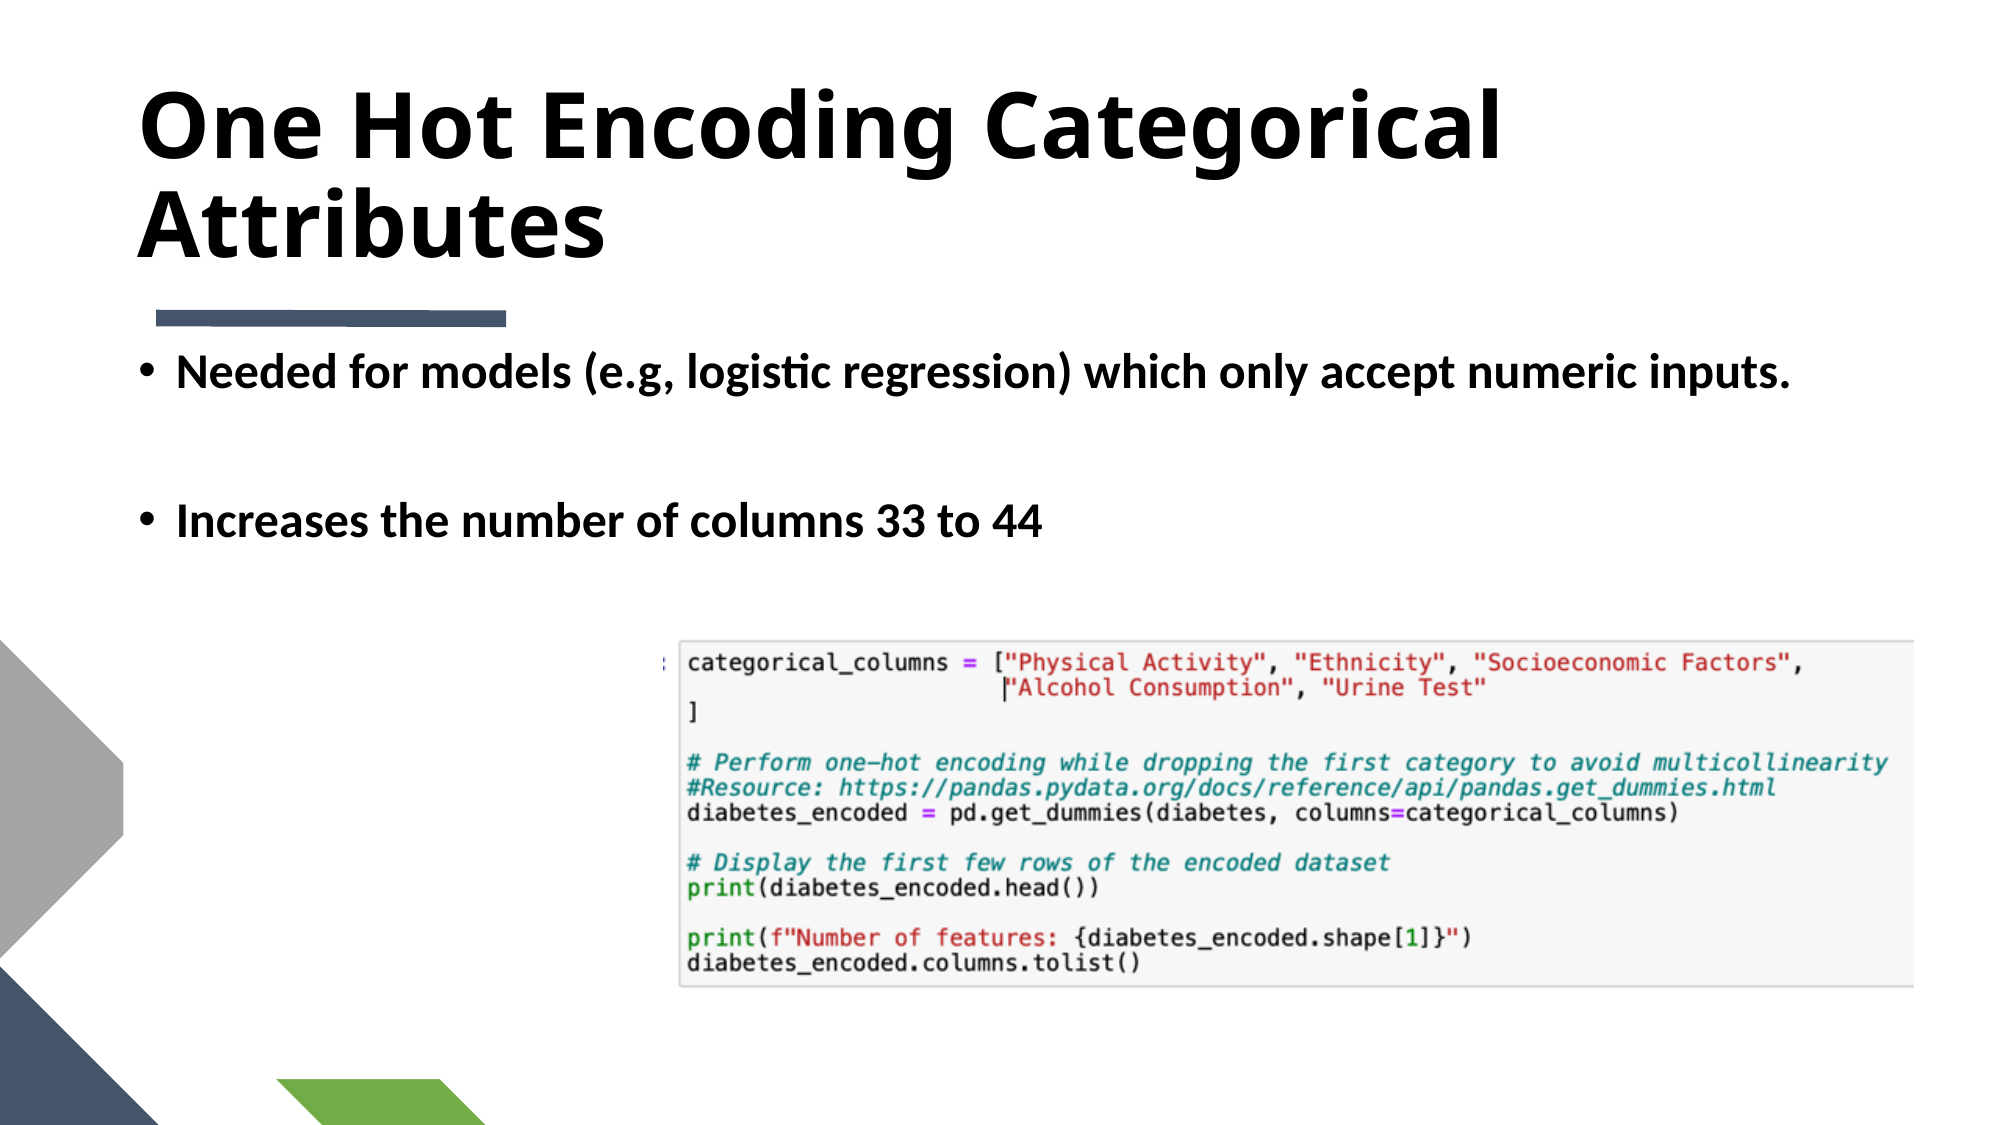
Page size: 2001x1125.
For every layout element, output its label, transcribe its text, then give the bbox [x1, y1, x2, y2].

text_box Needed for models (e.g, logistic regression) which only accept numeric inputs. Increases the number of columns 33 to 44 [123, 337, 1863, 1080]
title One Hot Encoding Categorical Attributes [137, 59, 1863, 278]
picture [663, 636, 1914, 989]
